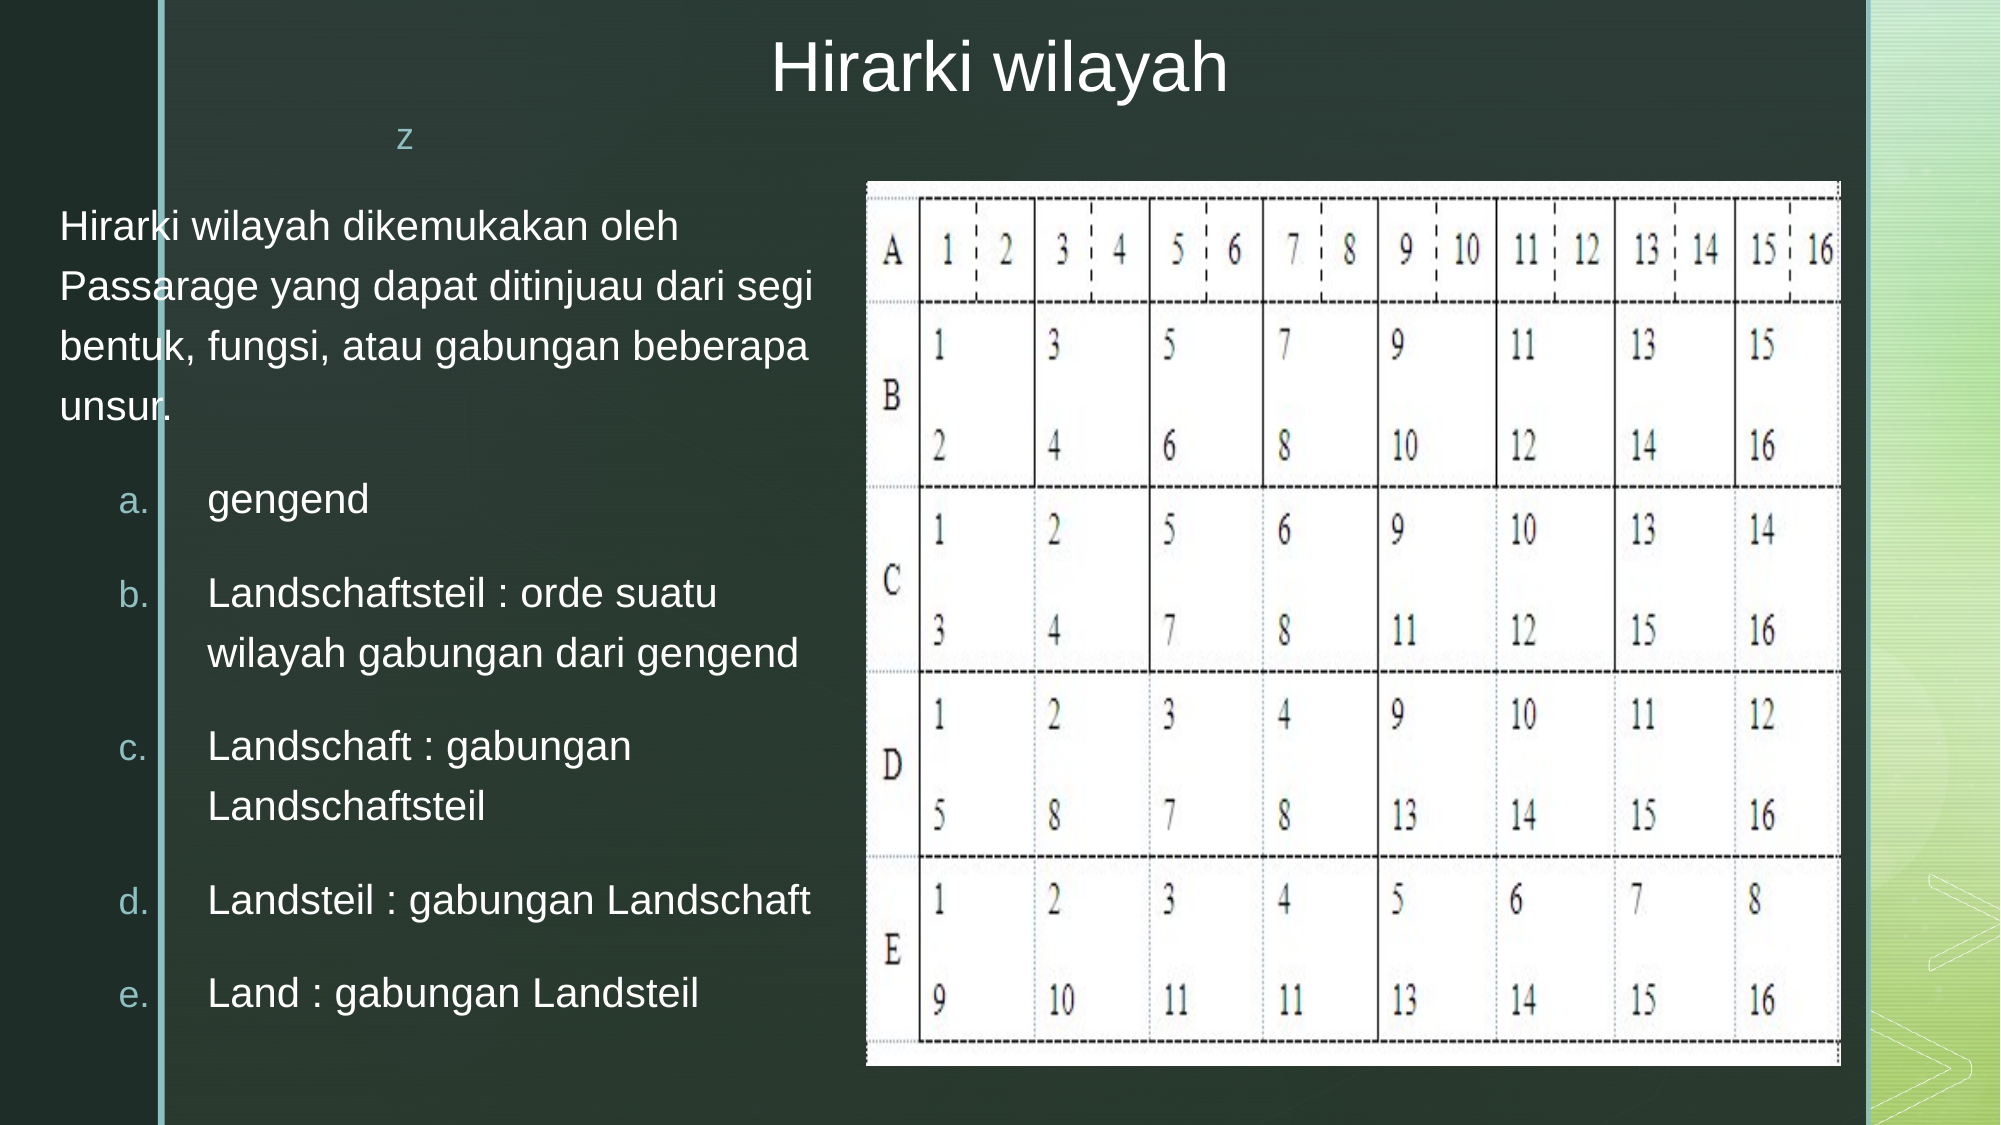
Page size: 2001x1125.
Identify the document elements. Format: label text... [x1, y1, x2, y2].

list Hirarki wilayah dikemukakan oleh Passarage yang dapat ditinjuau dari segi bentuk, fungsi, atau gabungan beberapa unsur. gengend Landschaftsteil : orde suatu wilayah gabungan dari gengend Landschaft : gabungan Landschaftsteil Landsteil : gabungan Landschaft Land : gabungan Landsteil [44, 181, 844, 1066]
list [865, 180, 1841, 1066]
picture [1871, 0, 2001, 1125]
title Hirarki wilayah [137, 23, 1863, 131]
